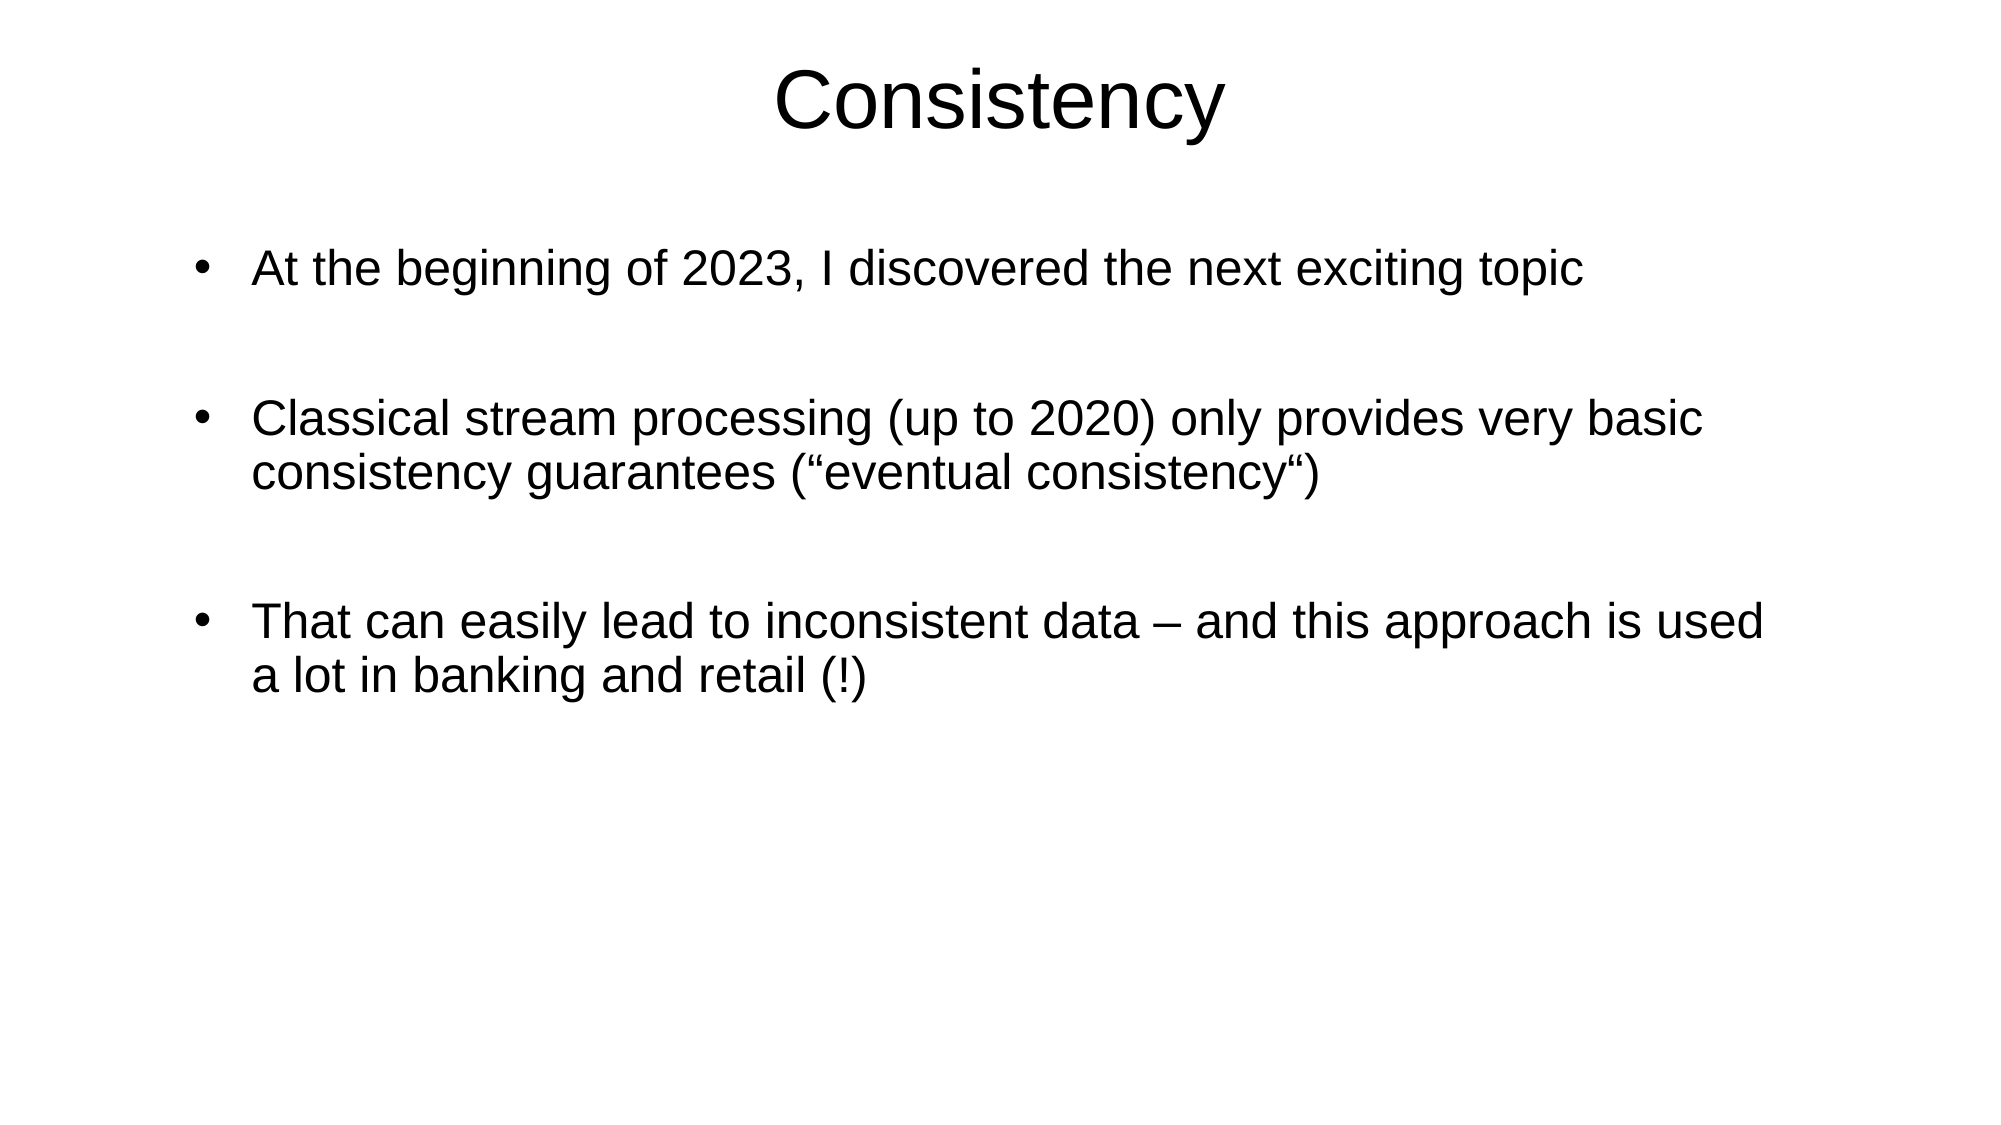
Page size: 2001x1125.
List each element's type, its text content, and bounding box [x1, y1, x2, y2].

subtitle At the beginning of 2023, I discovered the next exciting topic Classical stream processing (up to 2020) only provides very basic consistency guarantees (“eventual consistency“) That can easily lead to inconsistent data – and this approach is used a lot in banking and retail (!) [178, 234, 1822, 1061]
title Consistency [95, 43, 1905, 154]
